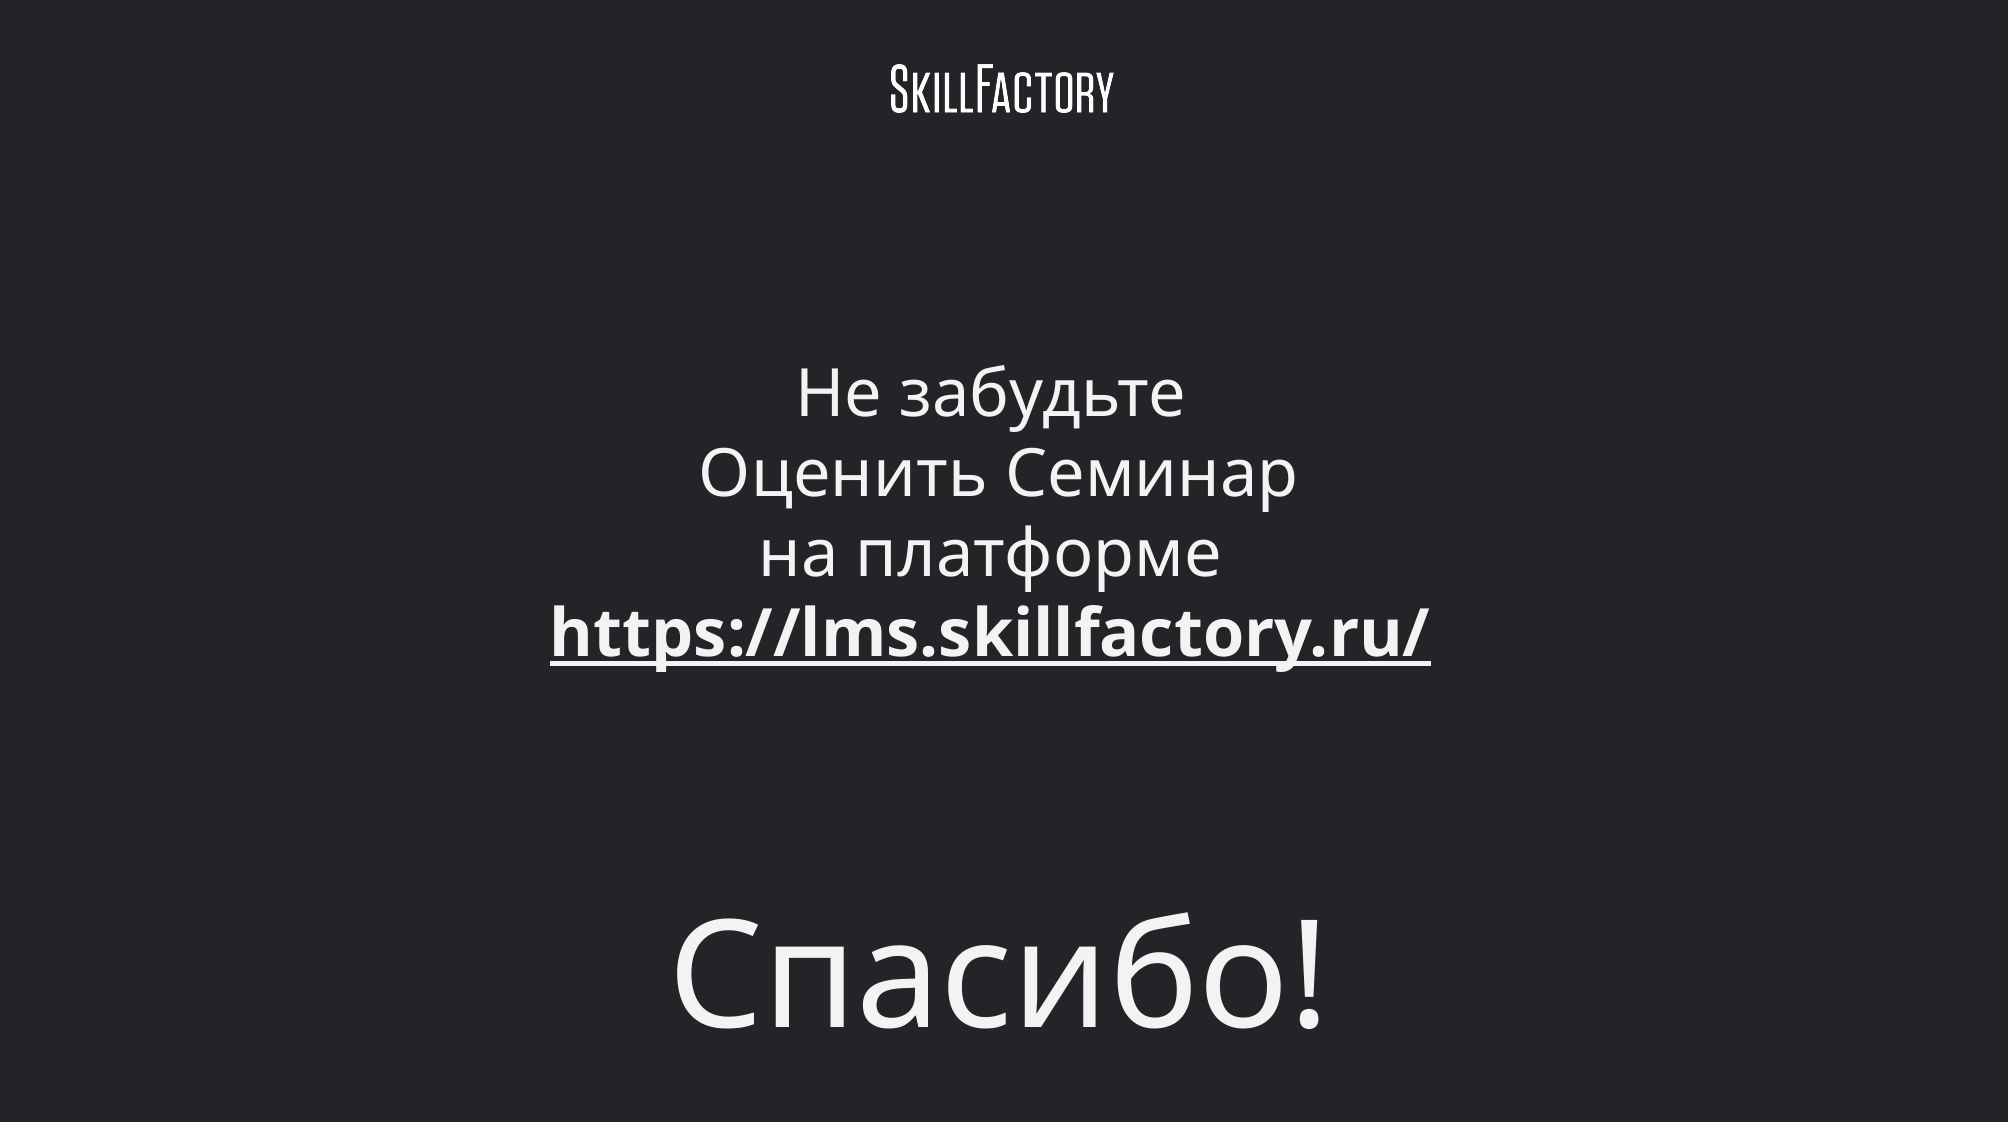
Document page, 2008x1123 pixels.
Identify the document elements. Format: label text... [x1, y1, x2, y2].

text_box Спасибо! [211, 857, 1787, 981]
picture [891, 64, 1114, 113]
text_box Не забудьте Оценить Семинар на платформе https://lms.skillfactory.ru/ [211, 329, 1787, 695]
